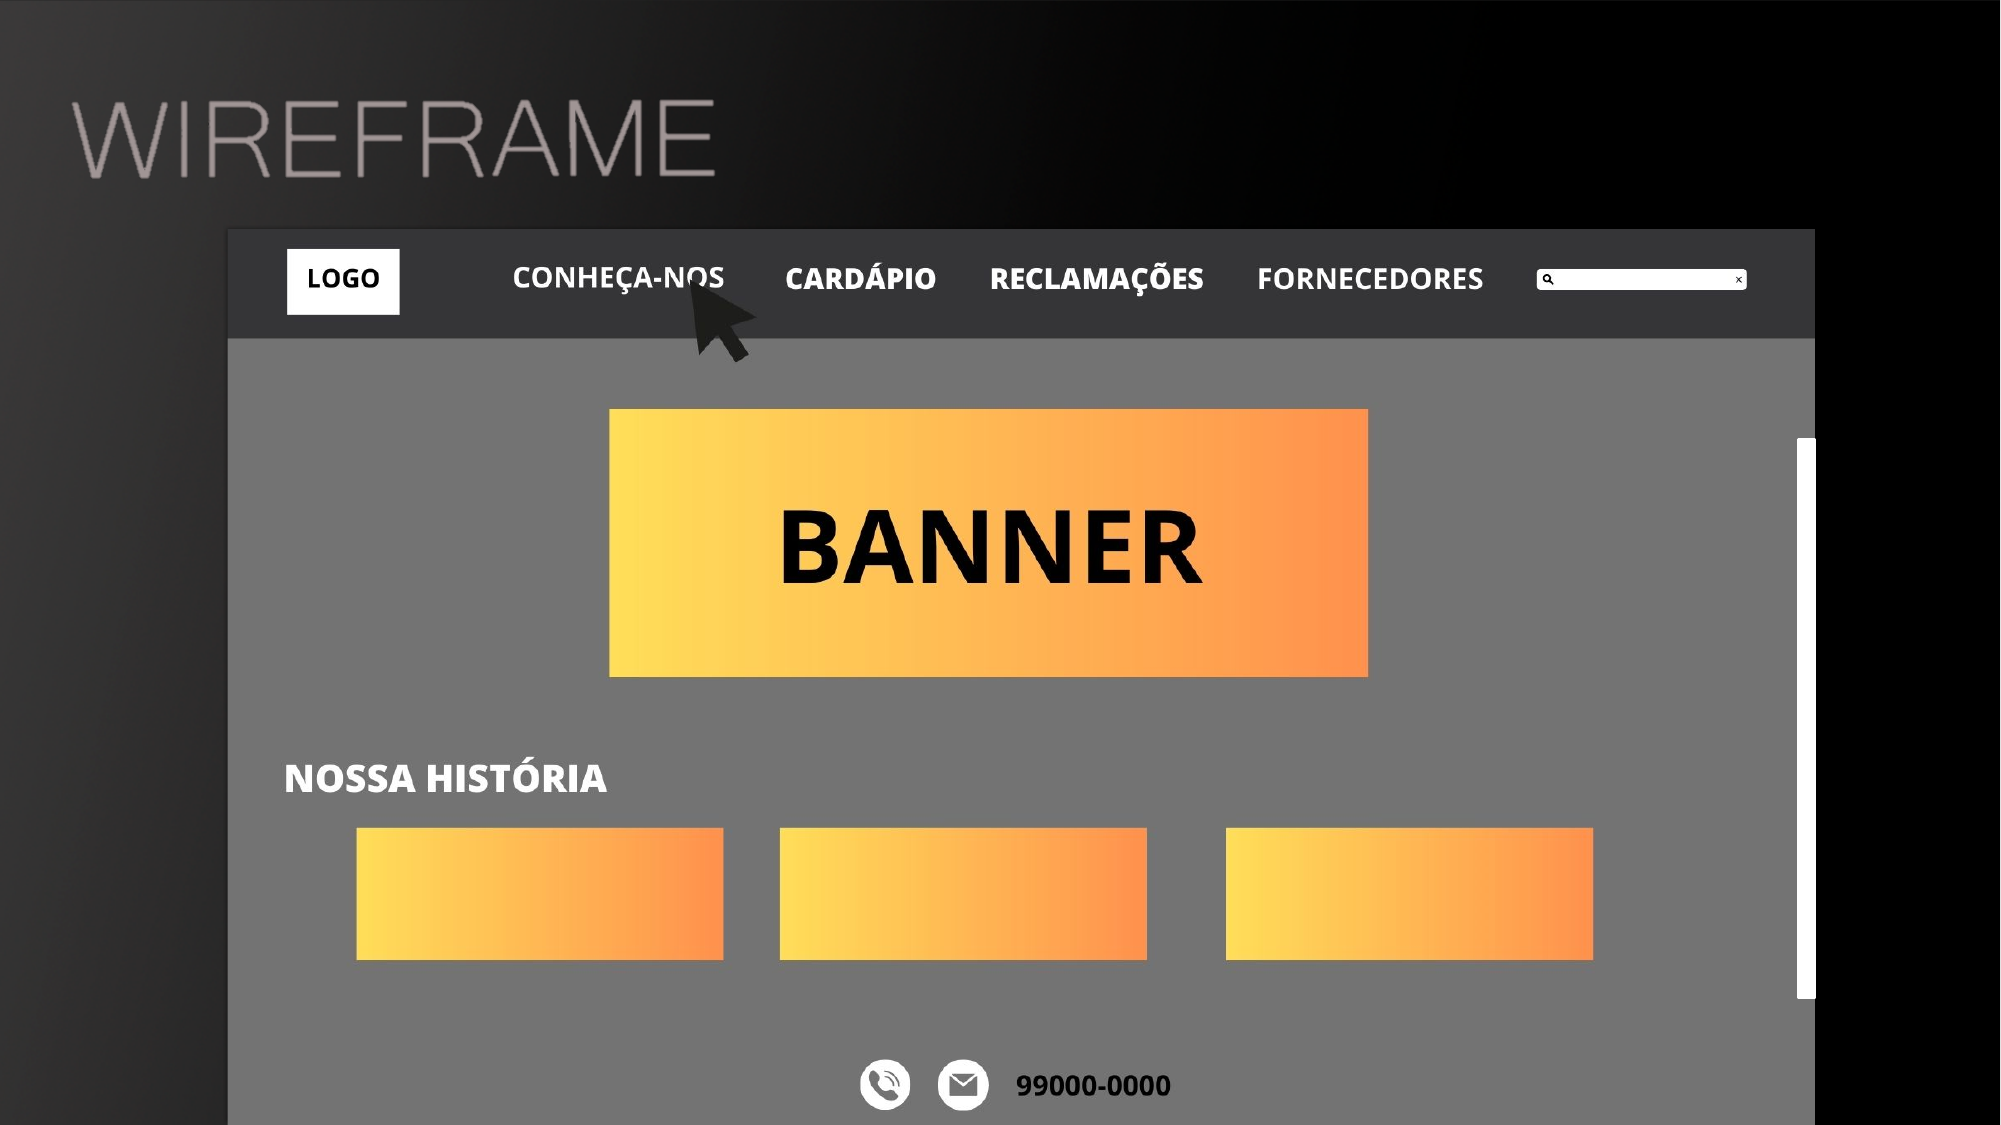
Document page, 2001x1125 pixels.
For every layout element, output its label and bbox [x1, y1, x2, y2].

list [227, 229, 1816, 1125]
picture [0, 0, 2000, 1125]
